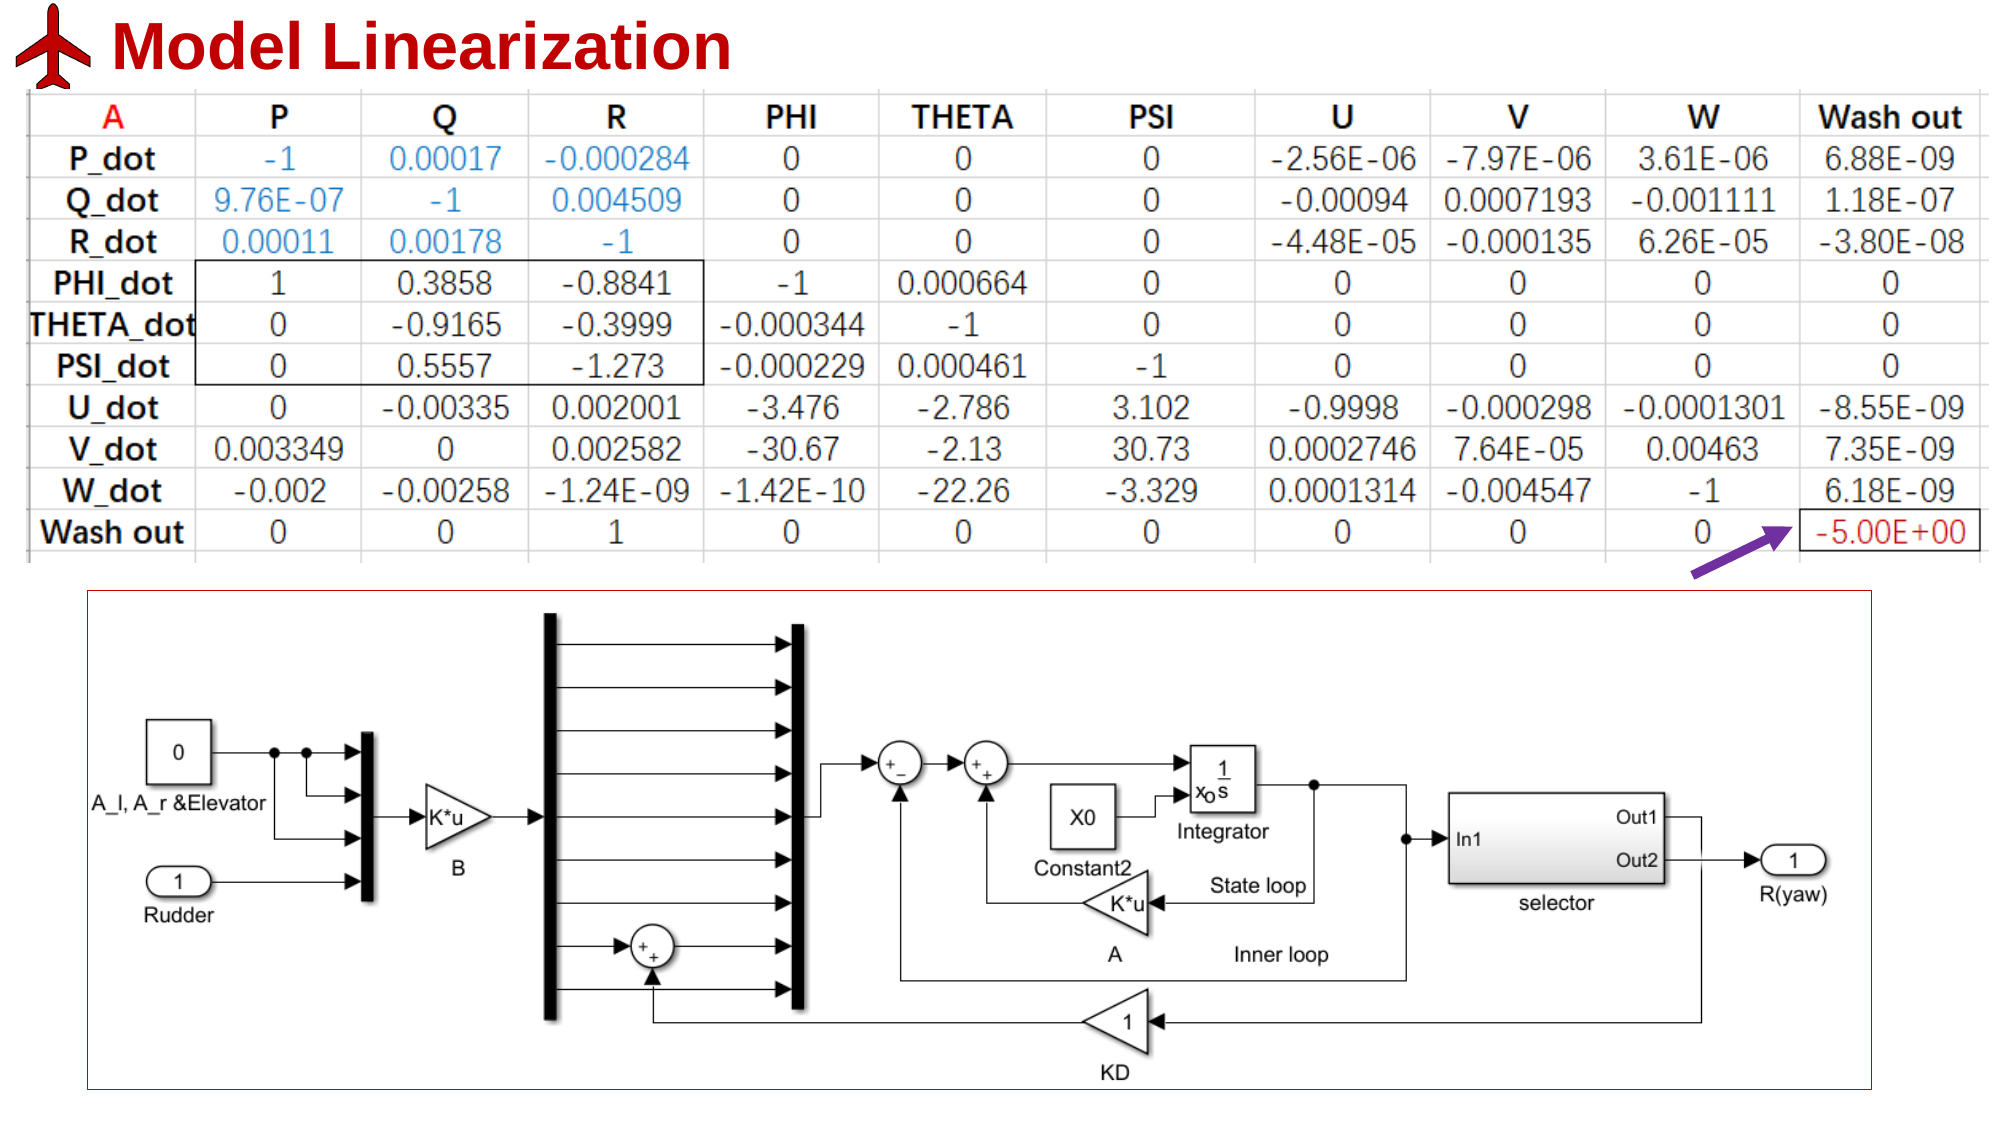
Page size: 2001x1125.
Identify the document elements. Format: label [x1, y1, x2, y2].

text_box [26, 89, 1989, 576]
picture [87, 591, 1872, 1090]
text_box [1, 0, 741, 99]
